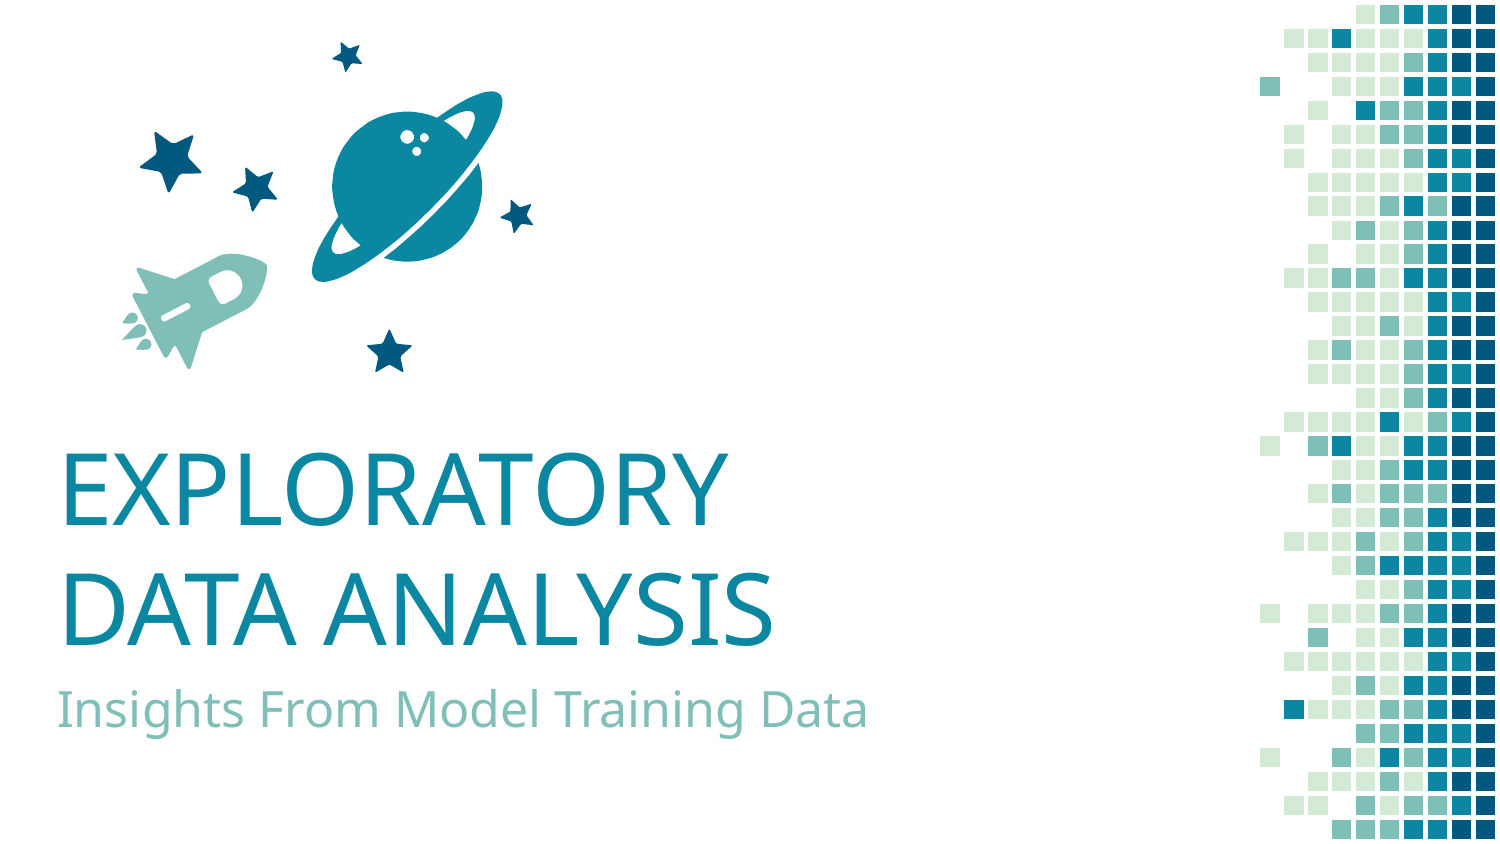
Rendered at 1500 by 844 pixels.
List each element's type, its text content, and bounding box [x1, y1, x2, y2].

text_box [311, 91, 503, 283]
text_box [128, 240, 255, 368]
title EXPLORATORY DATA ANALYSIS [42, 419, 1118, 662]
text_box [233, 167, 278, 212]
subtitle Insights From Model Training Data [42, 662, 1160, 819]
text_box [139, 132, 202, 193]
text_box [507, 199, 533, 233]
text_box [367, 329, 412, 372]
text_box [332, 42, 363, 72]
